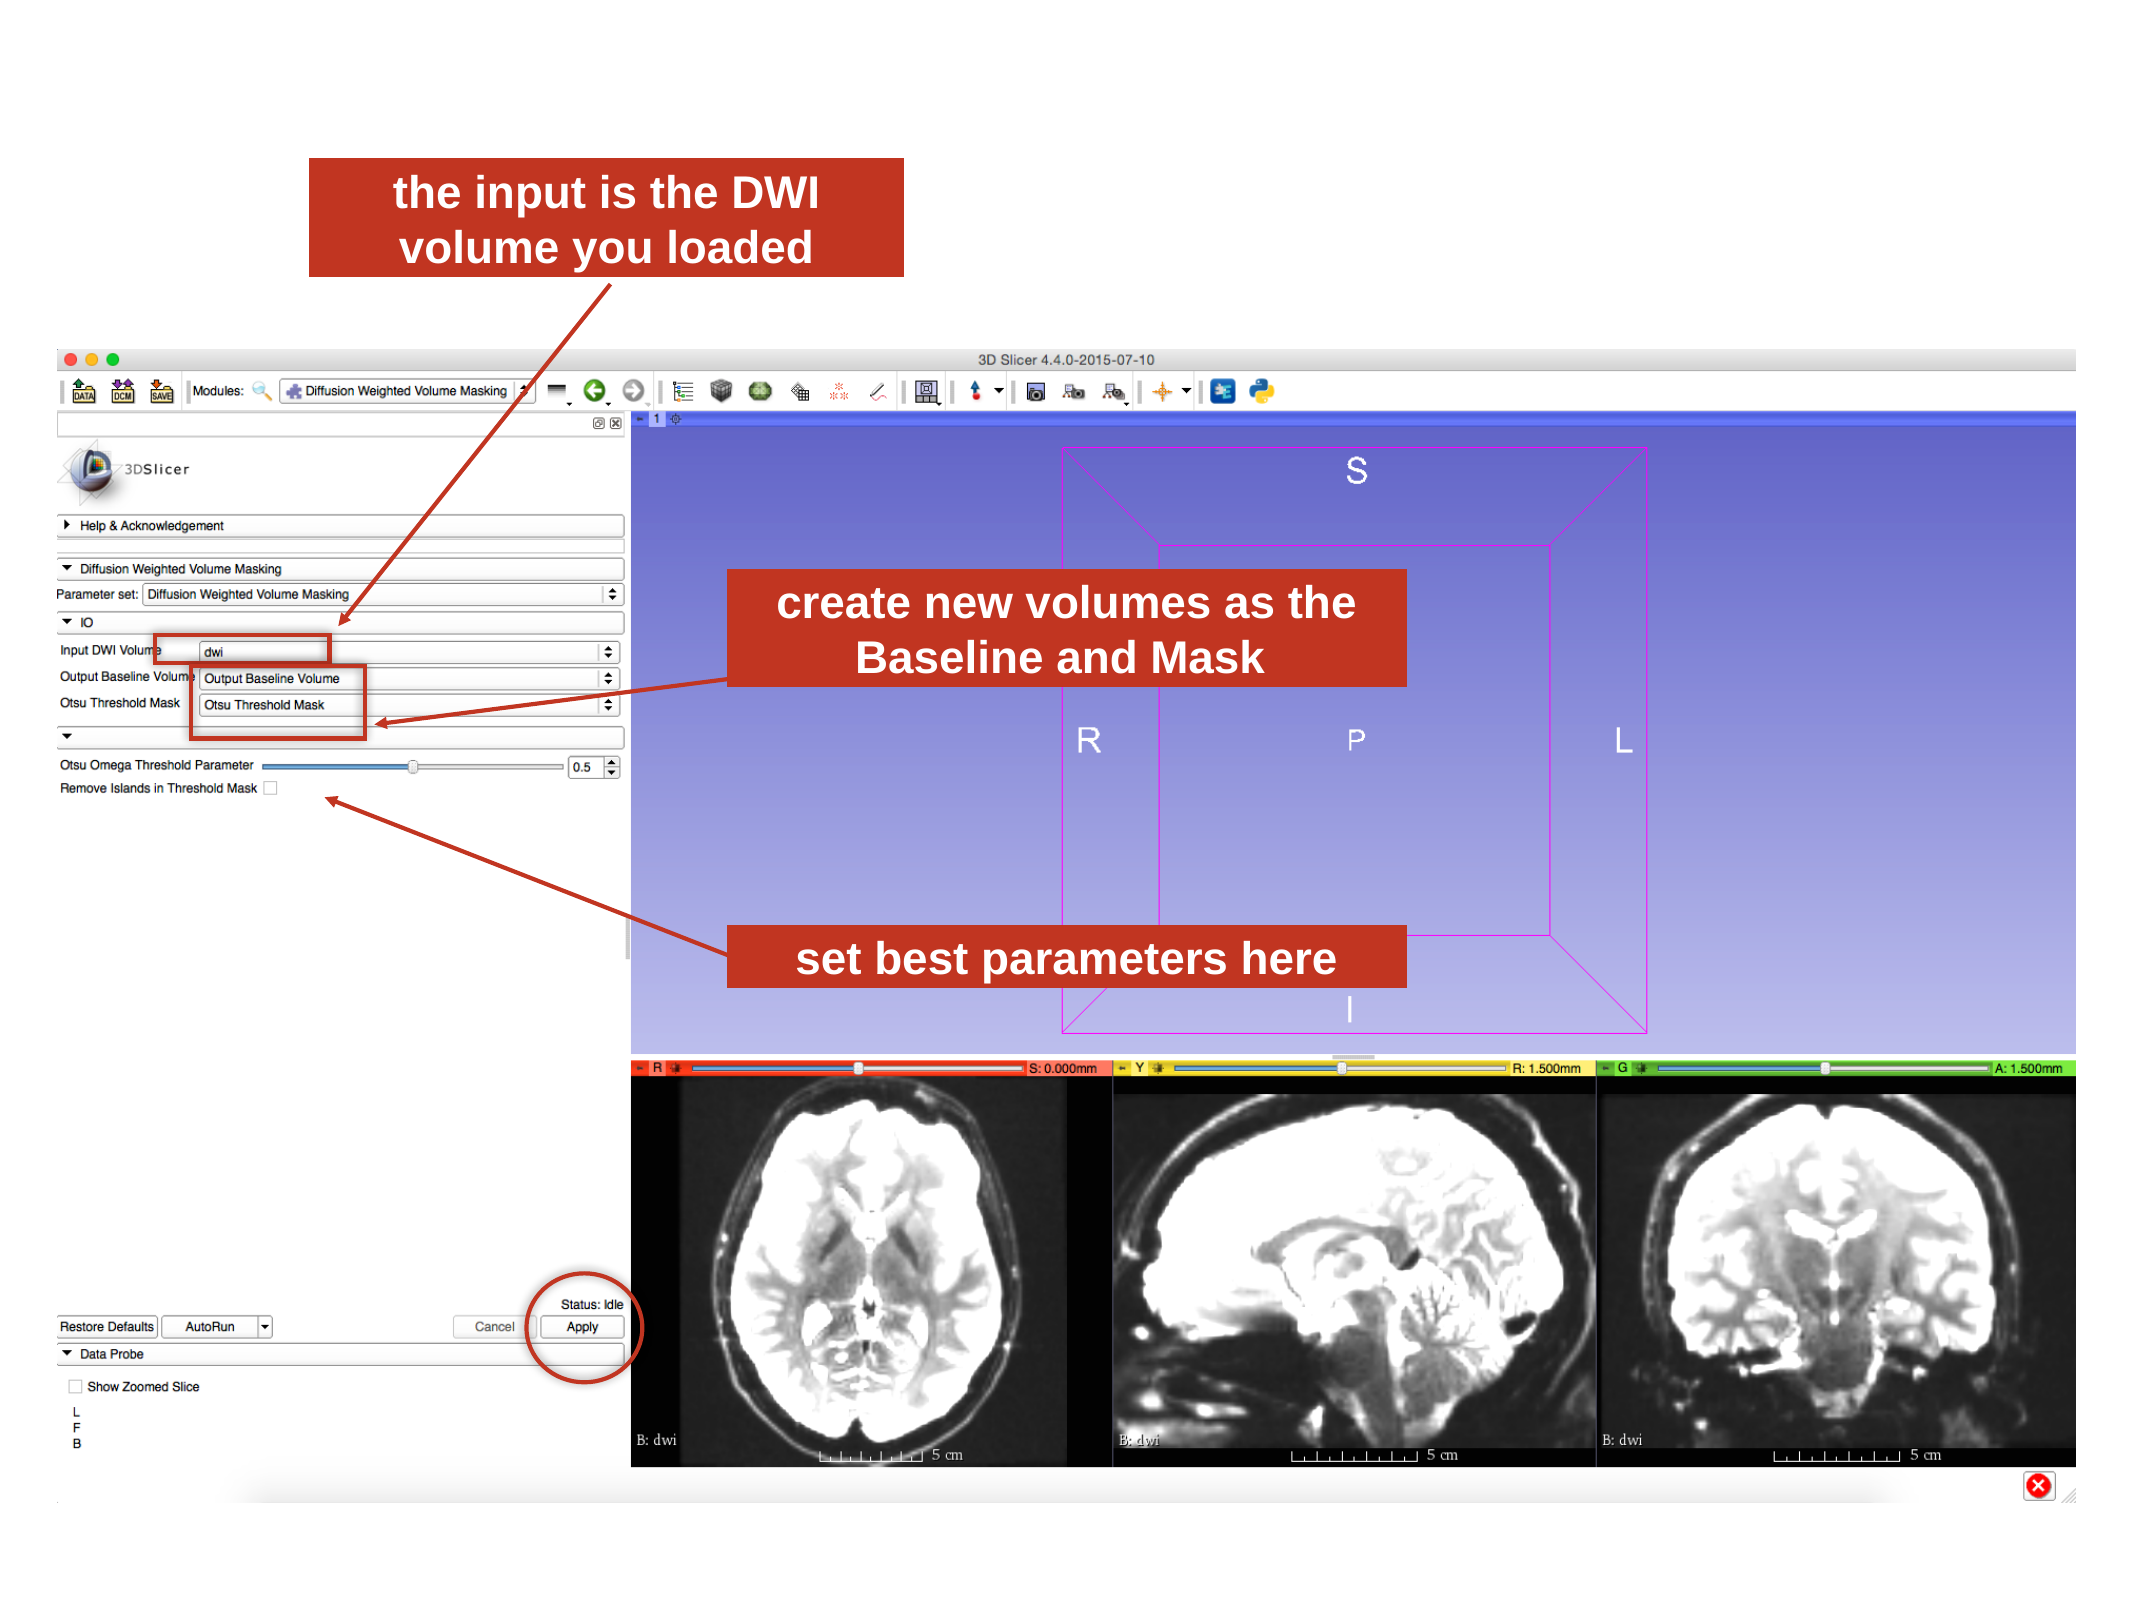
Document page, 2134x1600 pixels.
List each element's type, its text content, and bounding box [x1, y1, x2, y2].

picture [57, 349, 2076, 1503]
text_box the input is the DWI volume you loaded [313, 162, 901, 273]
